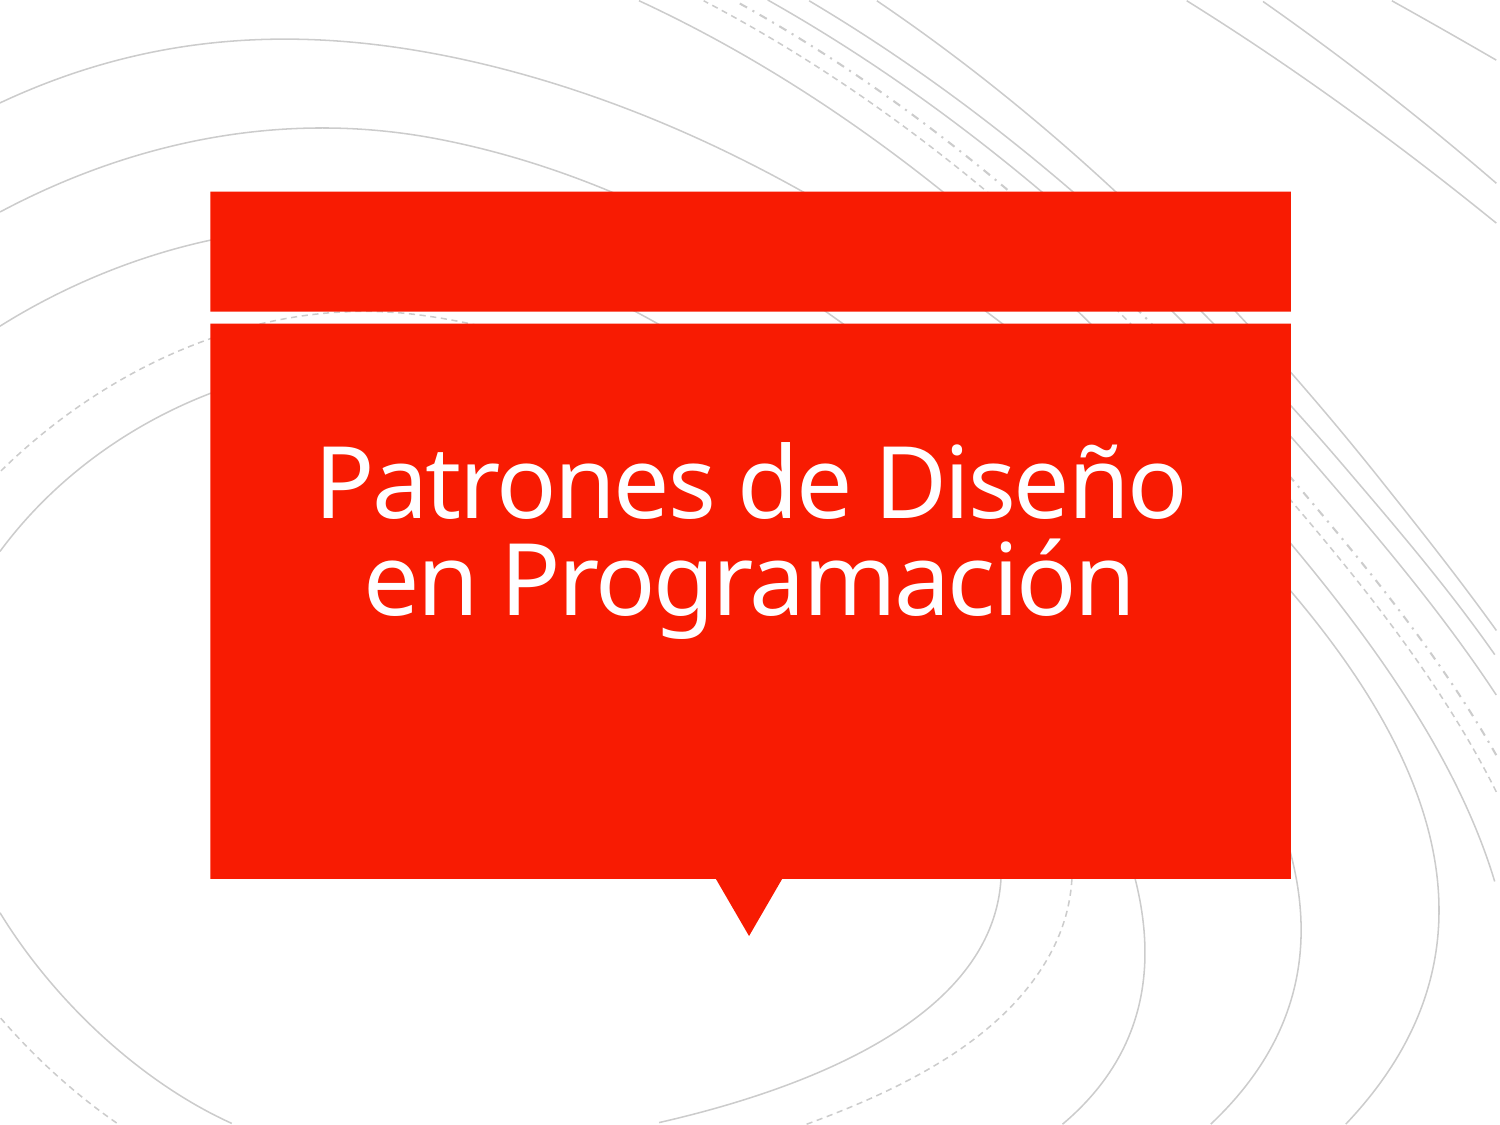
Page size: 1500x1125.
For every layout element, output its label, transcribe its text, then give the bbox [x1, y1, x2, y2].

title Patrones de Diseño en Programación [222, 337, 1278, 635]
